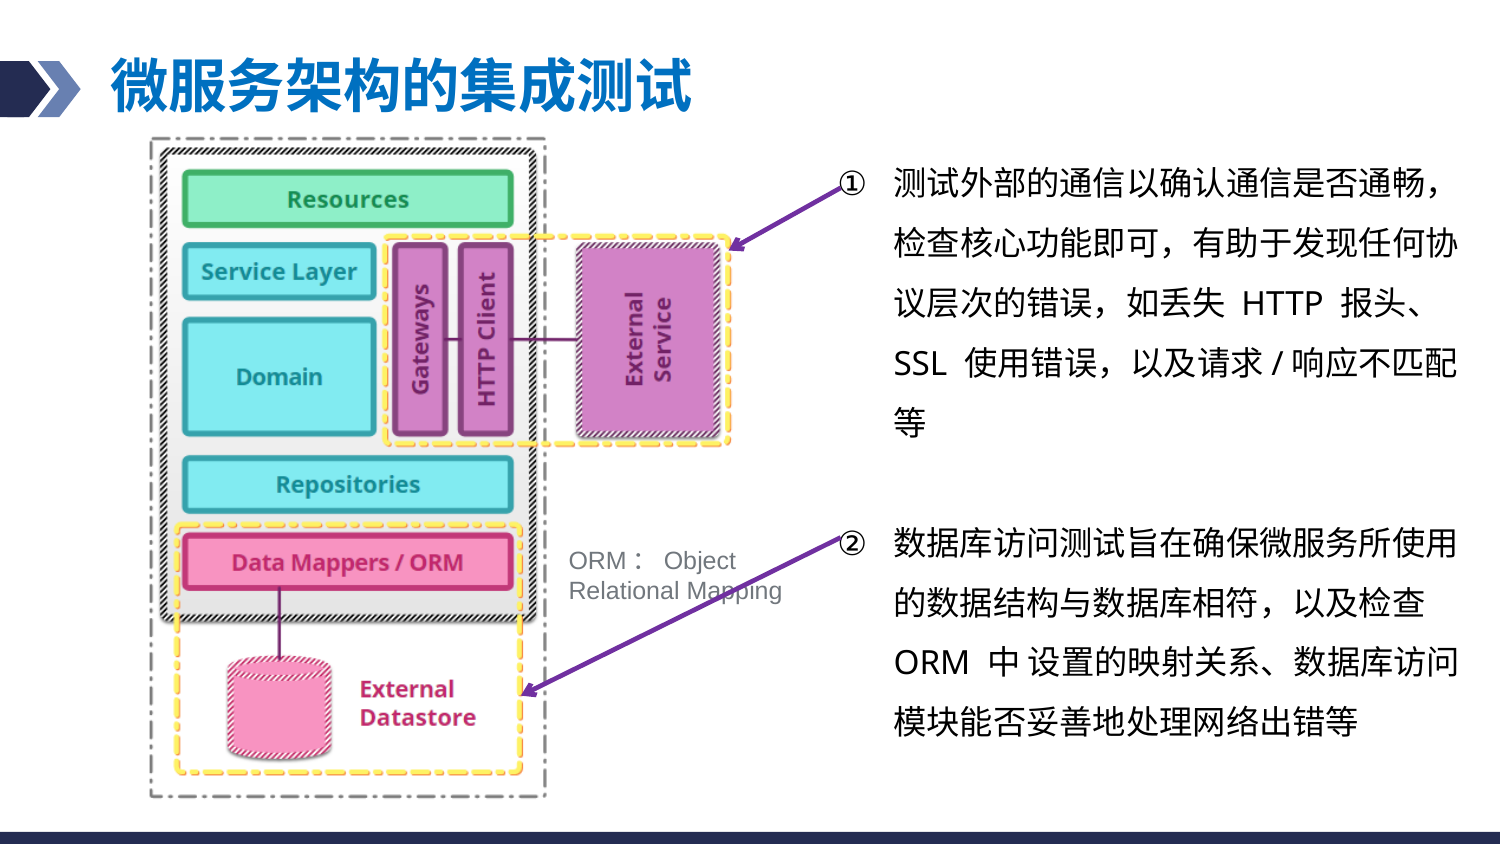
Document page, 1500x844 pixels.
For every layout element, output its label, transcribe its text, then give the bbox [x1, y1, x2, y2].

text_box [520, 537, 841, 696]
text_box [728, 187, 841, 251]
text_box 测试外部的通信以确认通信是否通畅，检查核心功能即可，有助于发现任何协议层次的错误，如丢失 HTTP 报头、SSL 使用错误，以及请求/响应不匹配等 数据库访问测试旨在确保微服务所使用的数据结构与数据库相符，以及检查 ORM 中 设置的映射关系、数据库访问模块能否妥善地处理网络出错等 [822, 135, 1479, 749]
title 微服务架构的集成测试 [95, 46, 1303, 132]
picture [145, 131, 750, 811]
